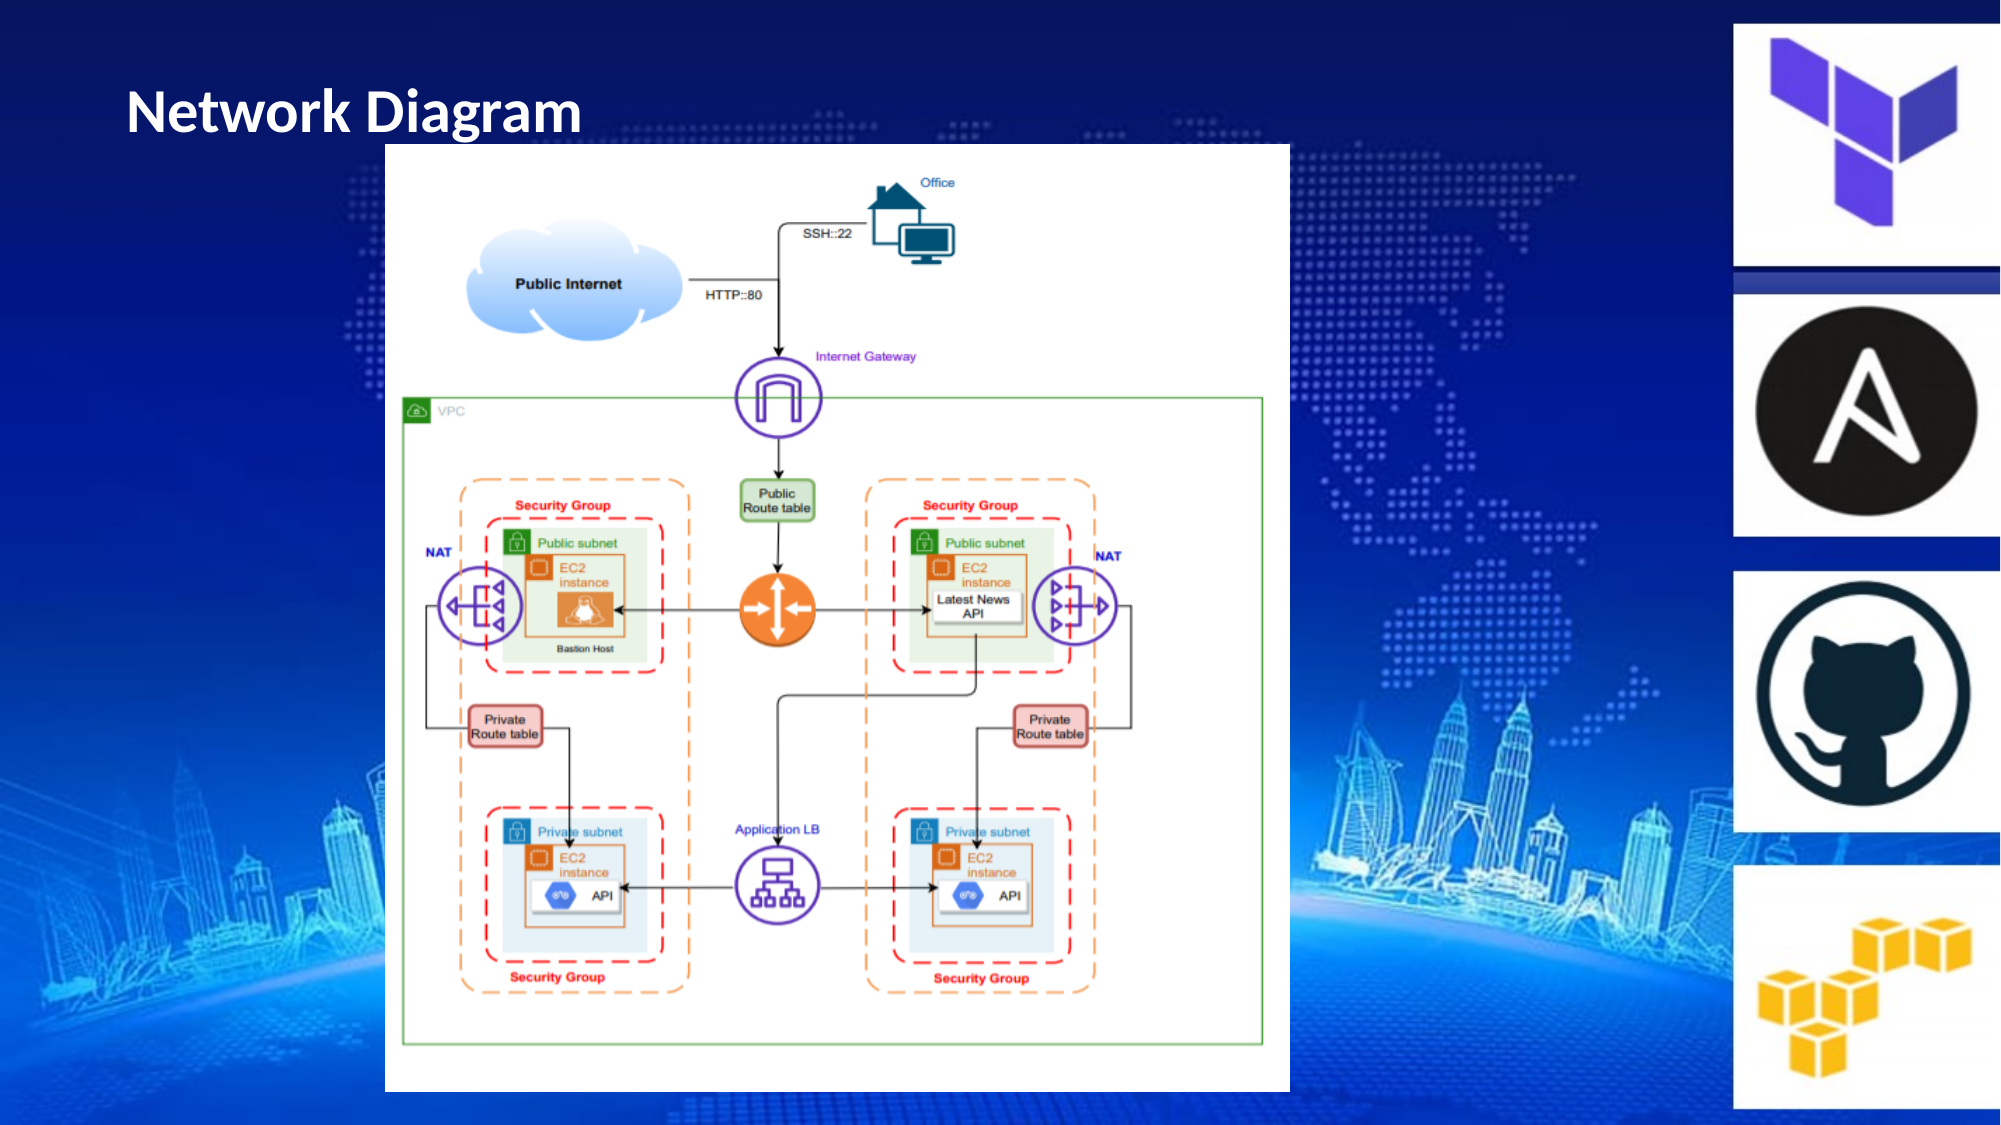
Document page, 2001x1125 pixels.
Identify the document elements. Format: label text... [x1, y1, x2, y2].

picture [0, 0, 2001, 1125]
title Network Diagram [111, 62, 1522, 280]
